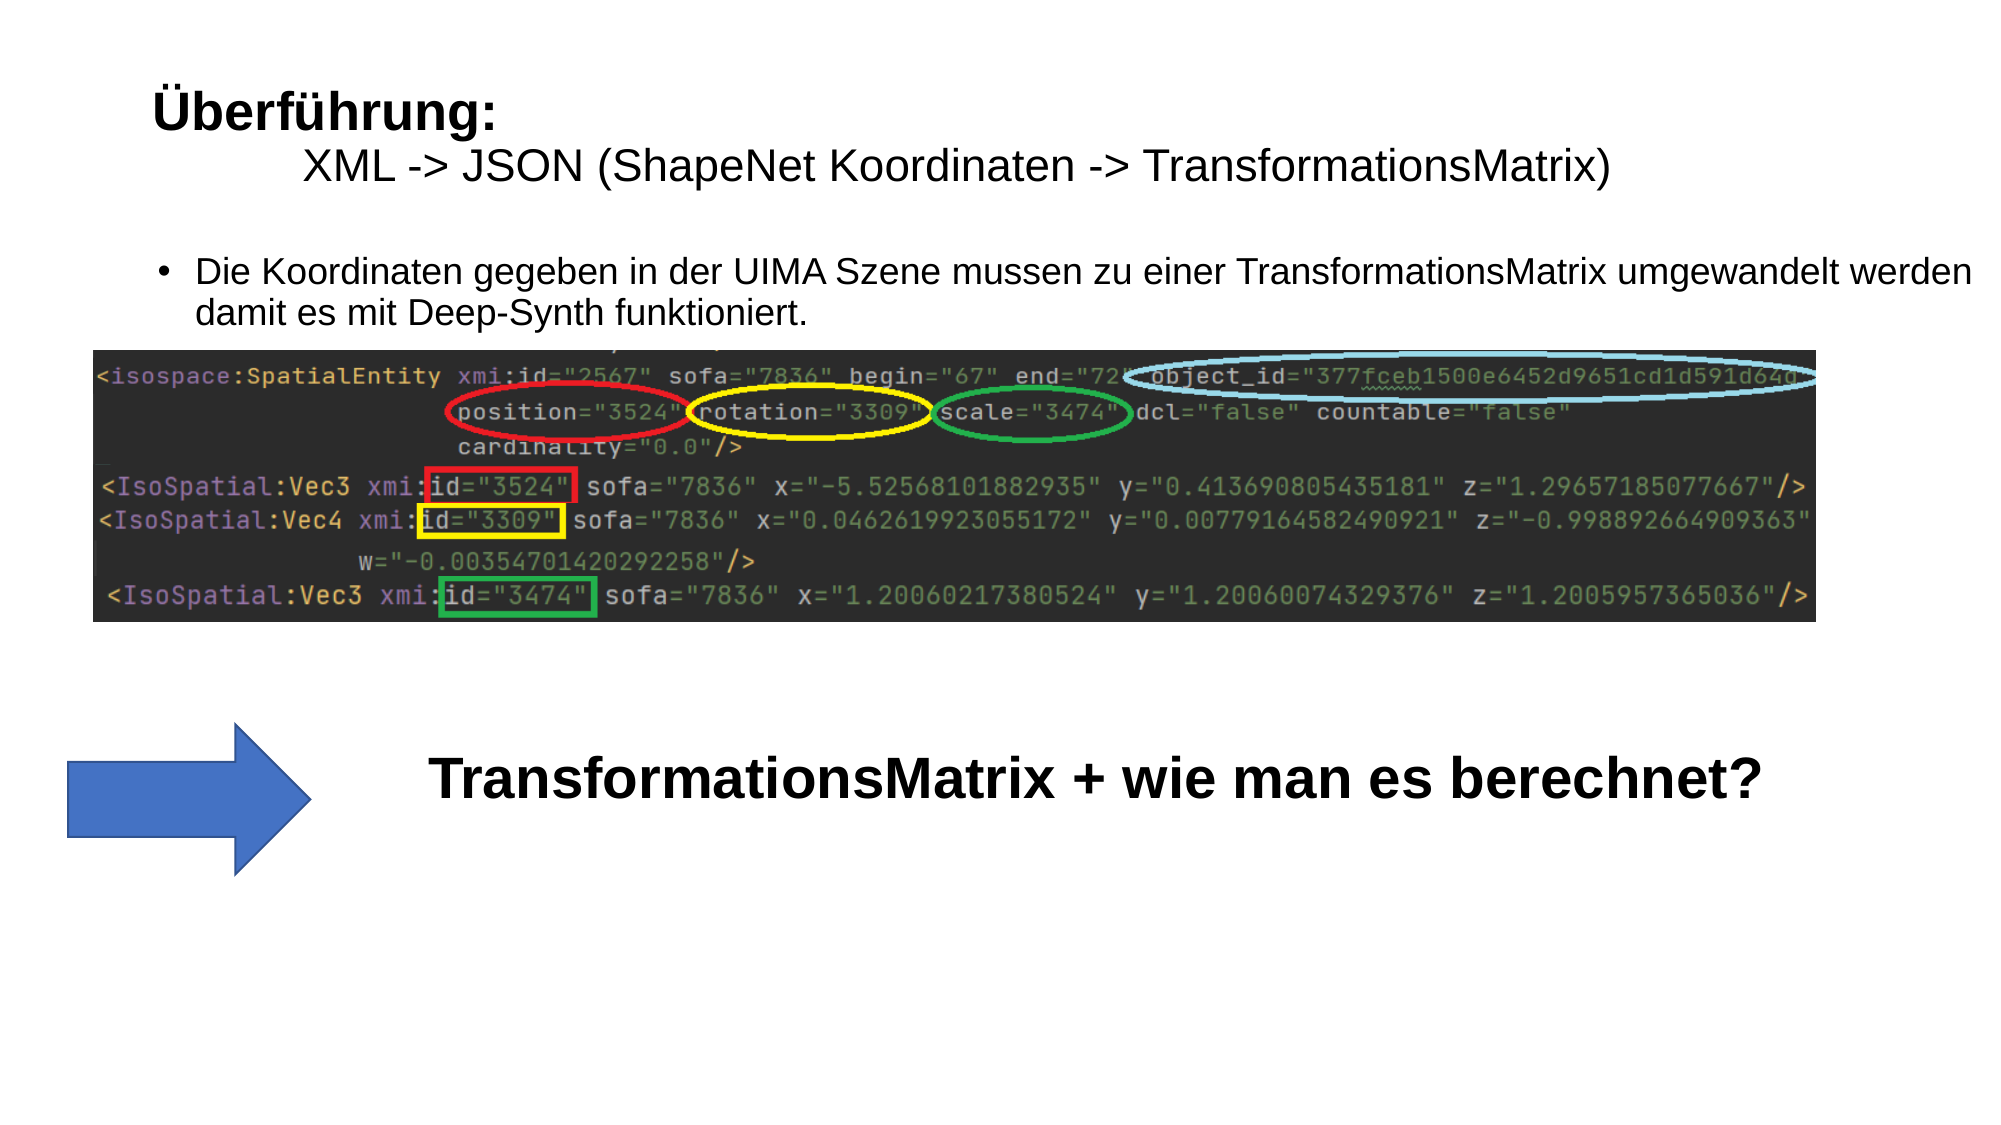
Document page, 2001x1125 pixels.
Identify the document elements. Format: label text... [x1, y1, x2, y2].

text_box [68, 724, 311, 875]
picture [92, 350, 1816, 622]
text_box TransformationsMatrix + wie man es berechnet? [408, 728, 1854, 831]
text_box Die Koordinaten gegeben in der UIMA Szene mussen zu einer TransformationsMatrix umgewandelt werden damit es mit Deep-Synth funktioniert. [137, 232, 2000, 355]
text_box Überführung: XML -> JSON (ShapeNet Koordinaten -> TransformationsMatrix) [137, 59, 1726, 216]
text_box [68, 182, 1932, 422]
